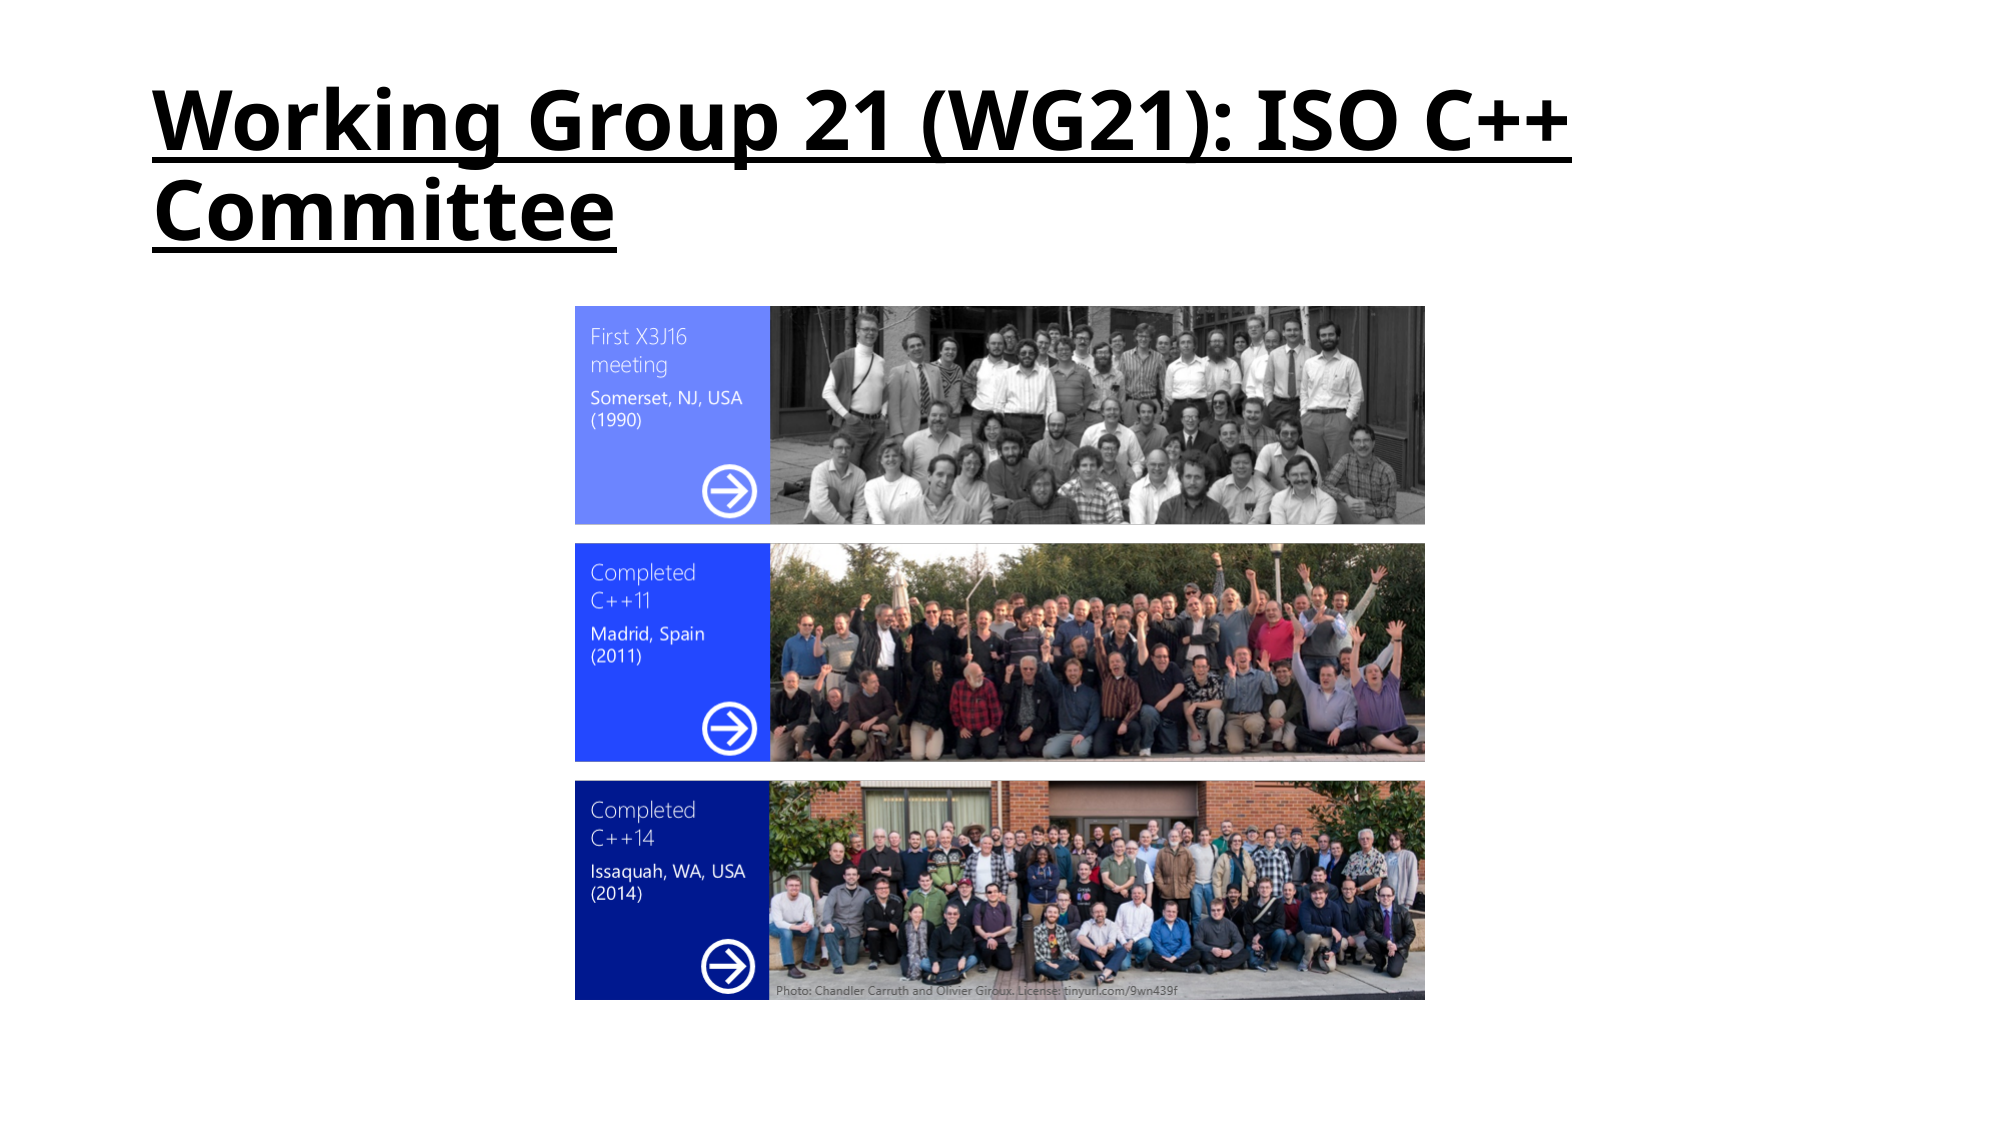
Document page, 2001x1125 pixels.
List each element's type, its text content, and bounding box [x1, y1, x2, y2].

title Working Group 21 (WG21): ISO C++ Committee [137, 59, 1863, 278]
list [575, 306, 1425, 1006]
